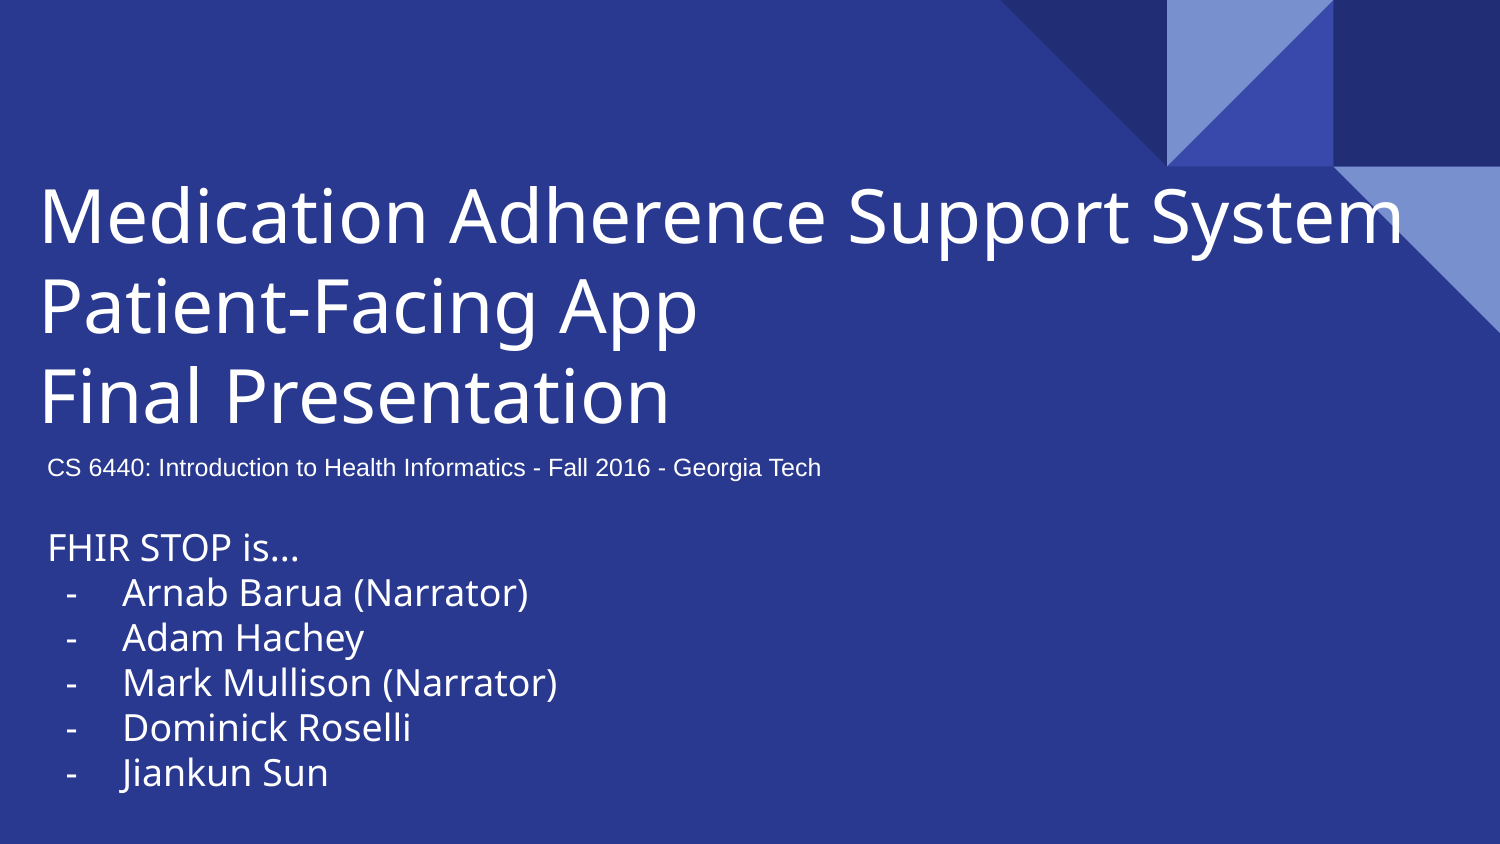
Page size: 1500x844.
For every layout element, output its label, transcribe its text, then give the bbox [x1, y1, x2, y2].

title Medication Adherence Support System Patient-Facing App Final Presentation [23, 316, 1500, 454]
subtitle FHIR STOP is... Arnab Barua (Narrator) Adam Hachey Mark Mullison (Narrator) Dominick Roselli Jiankun Sun [32, 509, 1381, 581]
text_box CS 6440: Introduction to Health Informatics - Fall 2016 - Georgia Tech [32, 436, 859, 527]
